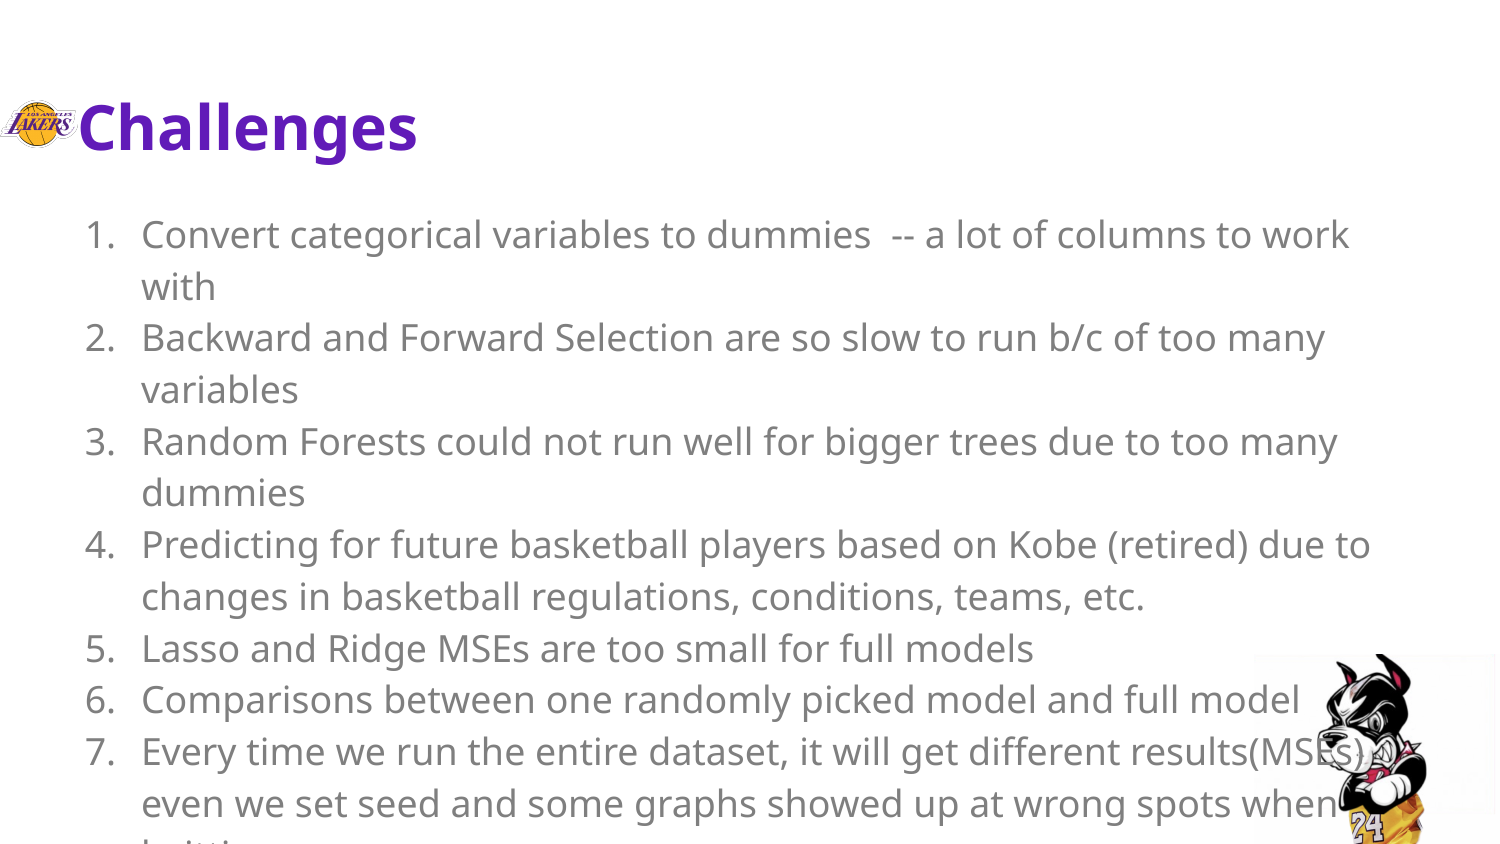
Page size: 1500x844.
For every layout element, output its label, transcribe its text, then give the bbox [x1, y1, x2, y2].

picture [0, 99, 78, 149]
picture [1254, 654, 1500, 844]
title Challenges [62, 72, 1460, 176]
list Convert categorical variables to dummies -- a lot of columns to work with Backward and Forward Selection are so slow to run b/c of too many variables Random Forests could not run well for bigger trees due to too many dummies Predicting for future basketball players based on Kobe (retired) due to changes in basketball regulations, conditions, teams, etc. Lasso and Ridge MSEs are too small for full models Comparisons between one randomly picked model and full model Every time we run the entire dataset, it will get different results(MSEs) even we set seed and some graphs showed up at wrong spots when knitting [51, 189, 1449, 750]
